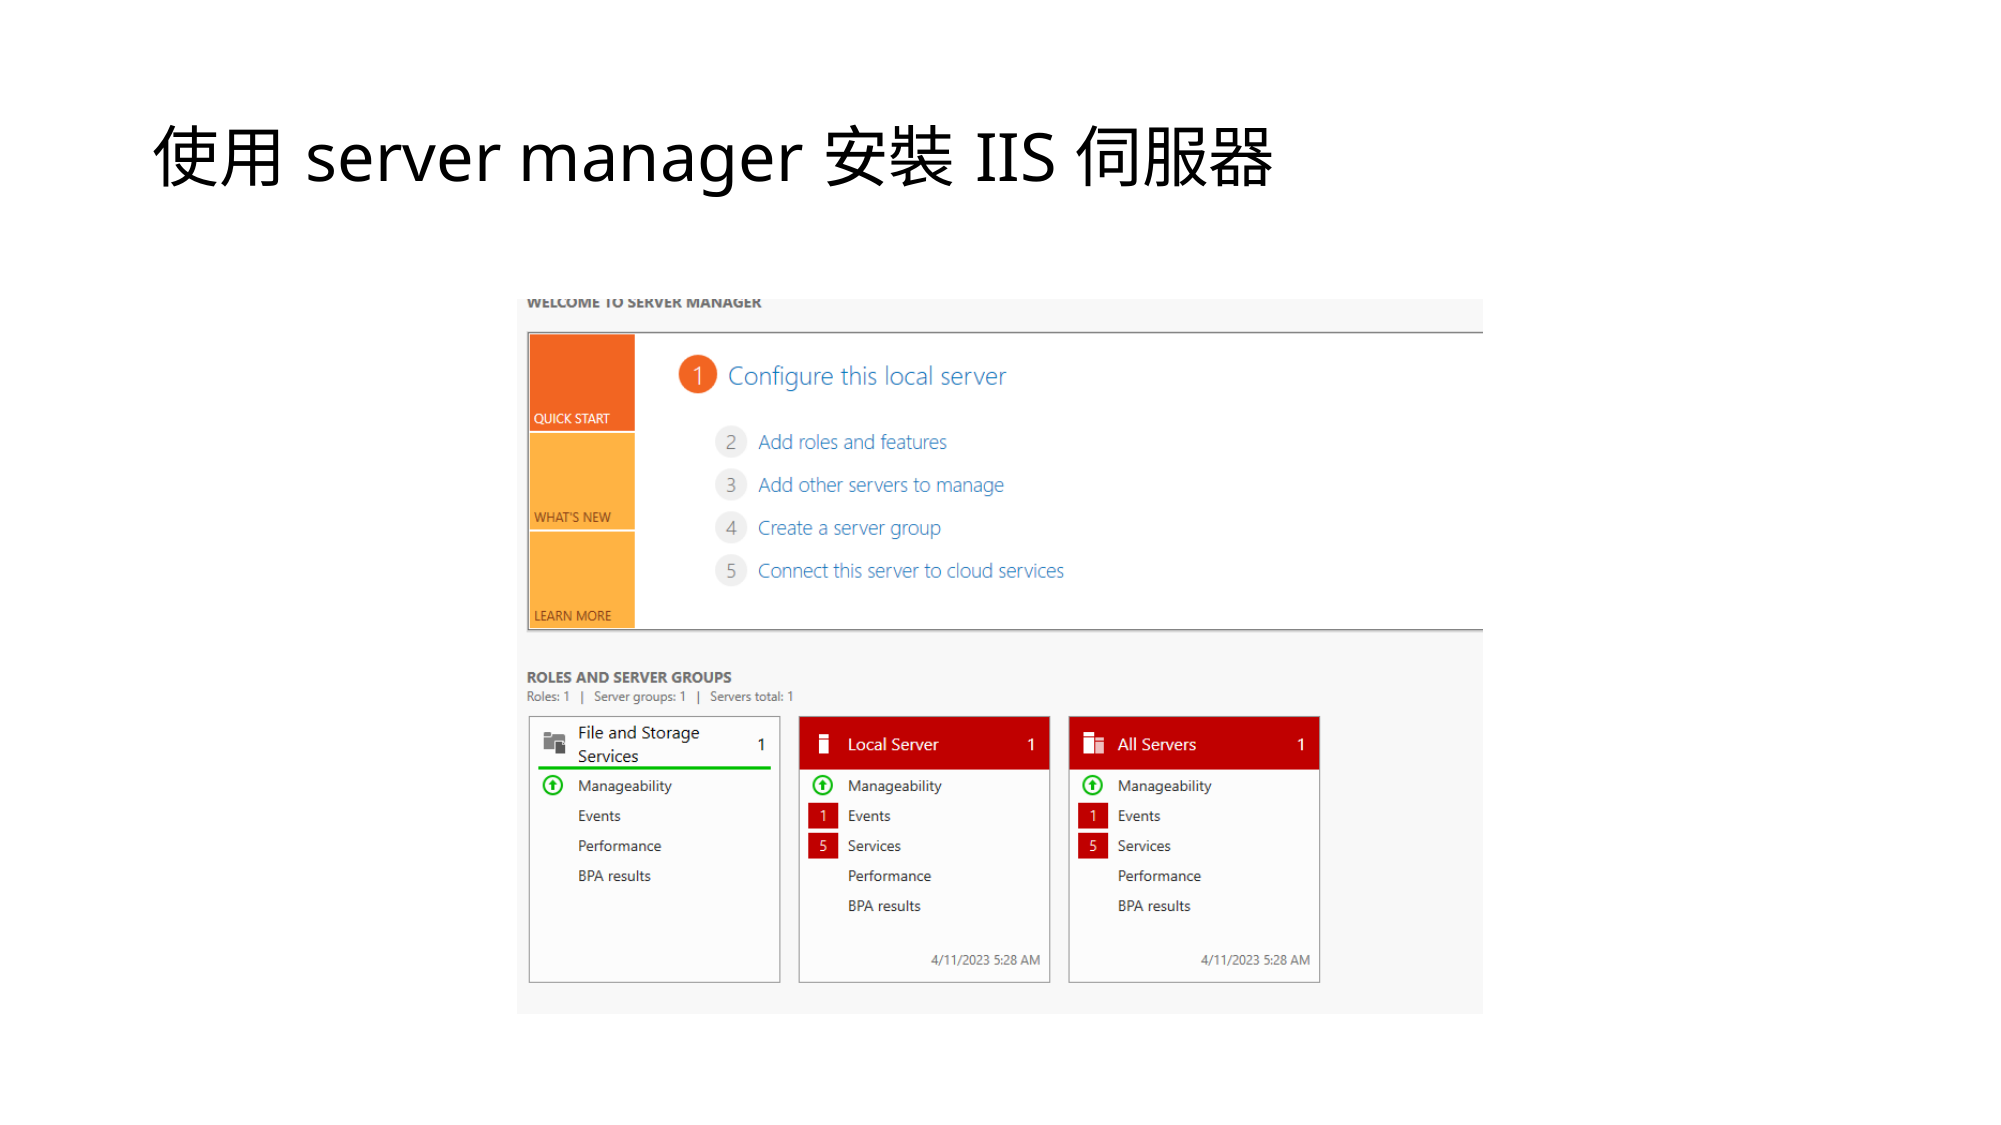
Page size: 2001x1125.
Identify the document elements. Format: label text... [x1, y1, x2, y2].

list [517, 299, 1483, 1014]
title 使用server manager安裝IIS伺服器 [137, 46, 1863, 264]
